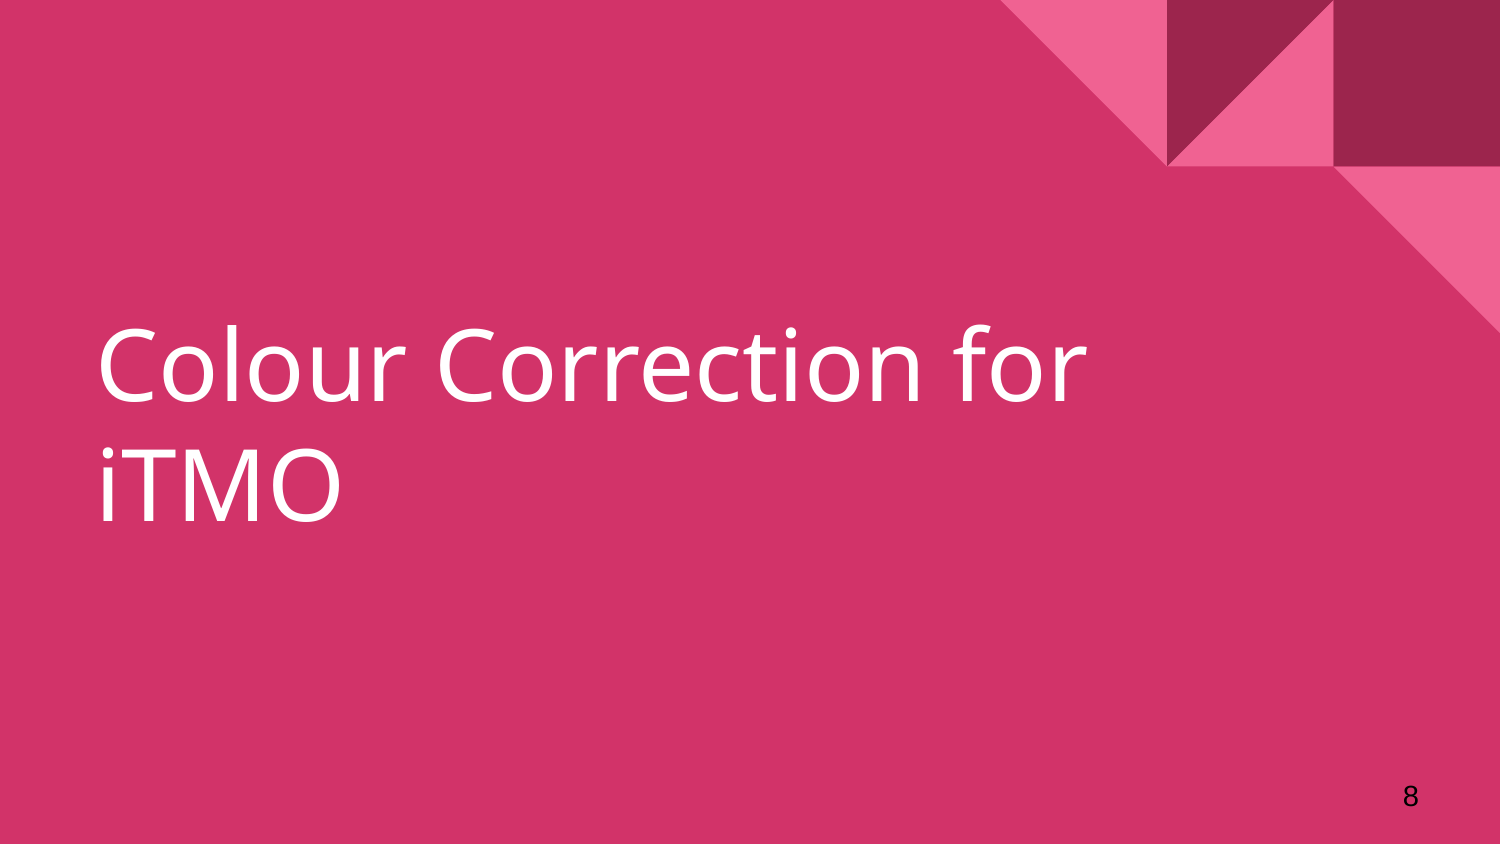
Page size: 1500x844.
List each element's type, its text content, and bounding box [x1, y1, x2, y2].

title Colour Correction for iTMO [80, 86, 1206, 758]
slide_number 8 [1387, 762, 1478, 828]
